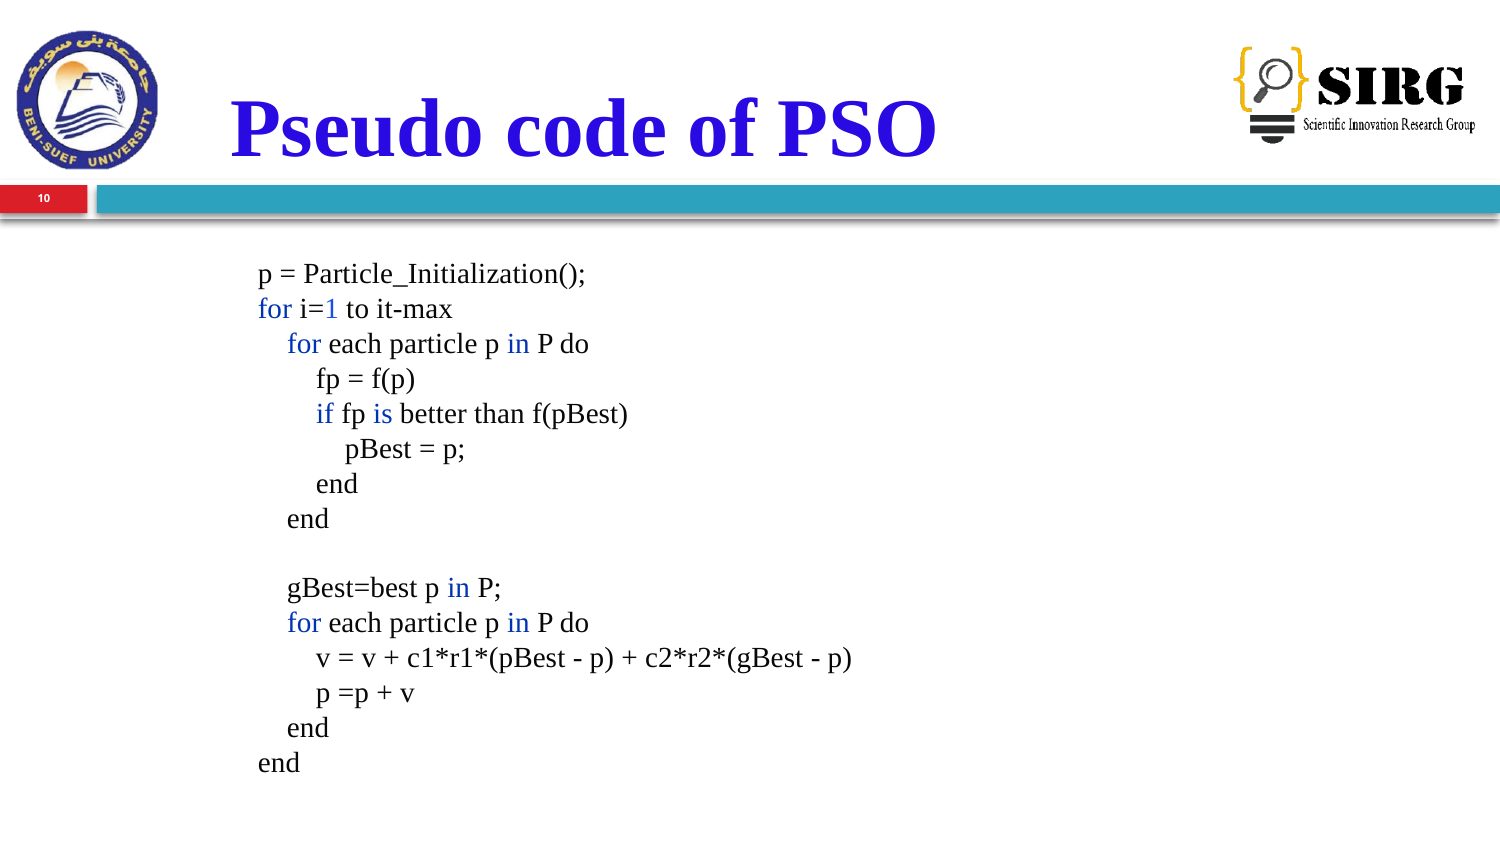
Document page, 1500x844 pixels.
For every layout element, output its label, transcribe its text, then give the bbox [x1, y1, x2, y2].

picture [1199, 0, 1500, 200]
picture [15, 29, 160, 173]
text_box p = Particle_Initialization(); for i=1 to it-max for each particle p in P do fp = f(p) if fp is better than f(pBest) pBest = p; end end gBest=best p in P; for each particle p in P do v = v + c1*r1*(pBest - p) + c2*r2*(gBest - p) p =p + v end end [93, 246, 1193, 786]
title Pseudo code of PSO [162, 15, 1213, 181]
slide_number 10 [0, 184, 88, 215]
